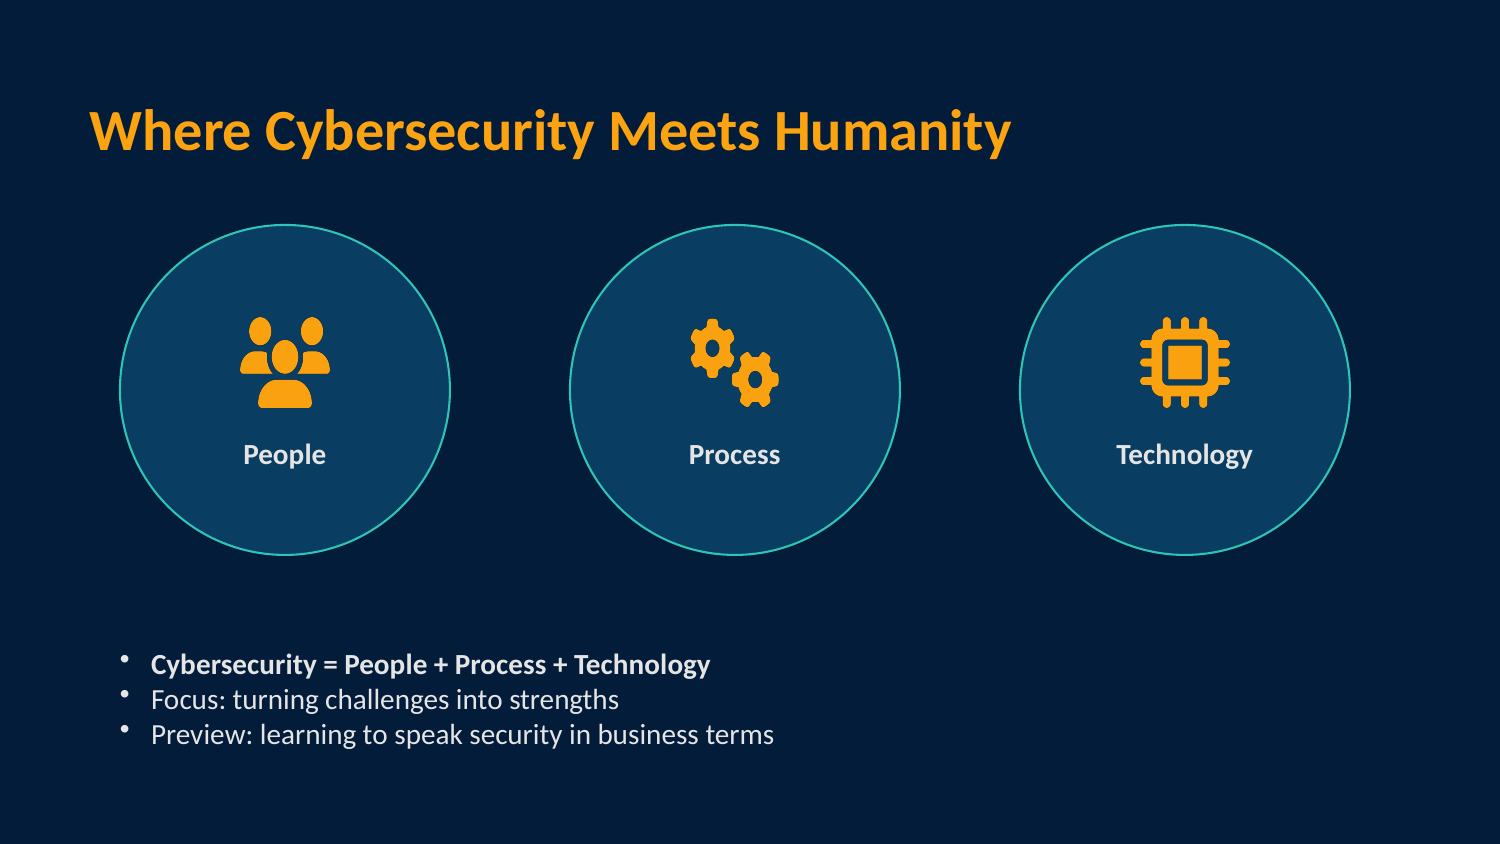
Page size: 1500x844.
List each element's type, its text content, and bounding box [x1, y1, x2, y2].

picture [1139, 317, 1230, 408]
text_box Process [569, 422, 900, 483]
text_box Where Cybersecurity Meets Humanity [74, 74, 1425, 180]
text_box [598, 483, 872, 555]
text_box [569, 224, 900, 422]
picture [239, 317, 330, 408]
text_box Technology [1019, 422, 1350, 483]
text_box [1019, 224, 1350, 422]
text_box [1048, 483, 1322, 555]
text_box People [119, 422, 450, 483]
text_box [148, 483, 422, 555]
picture [689, 317, 780, 408]
text_box Cybersecurity = People + Process + Technology Focus: turning challenges into strengths Preview: learning to speak security in business terms [104, 599, 1395, 795]
text_box [119, 224, 450, 422]
